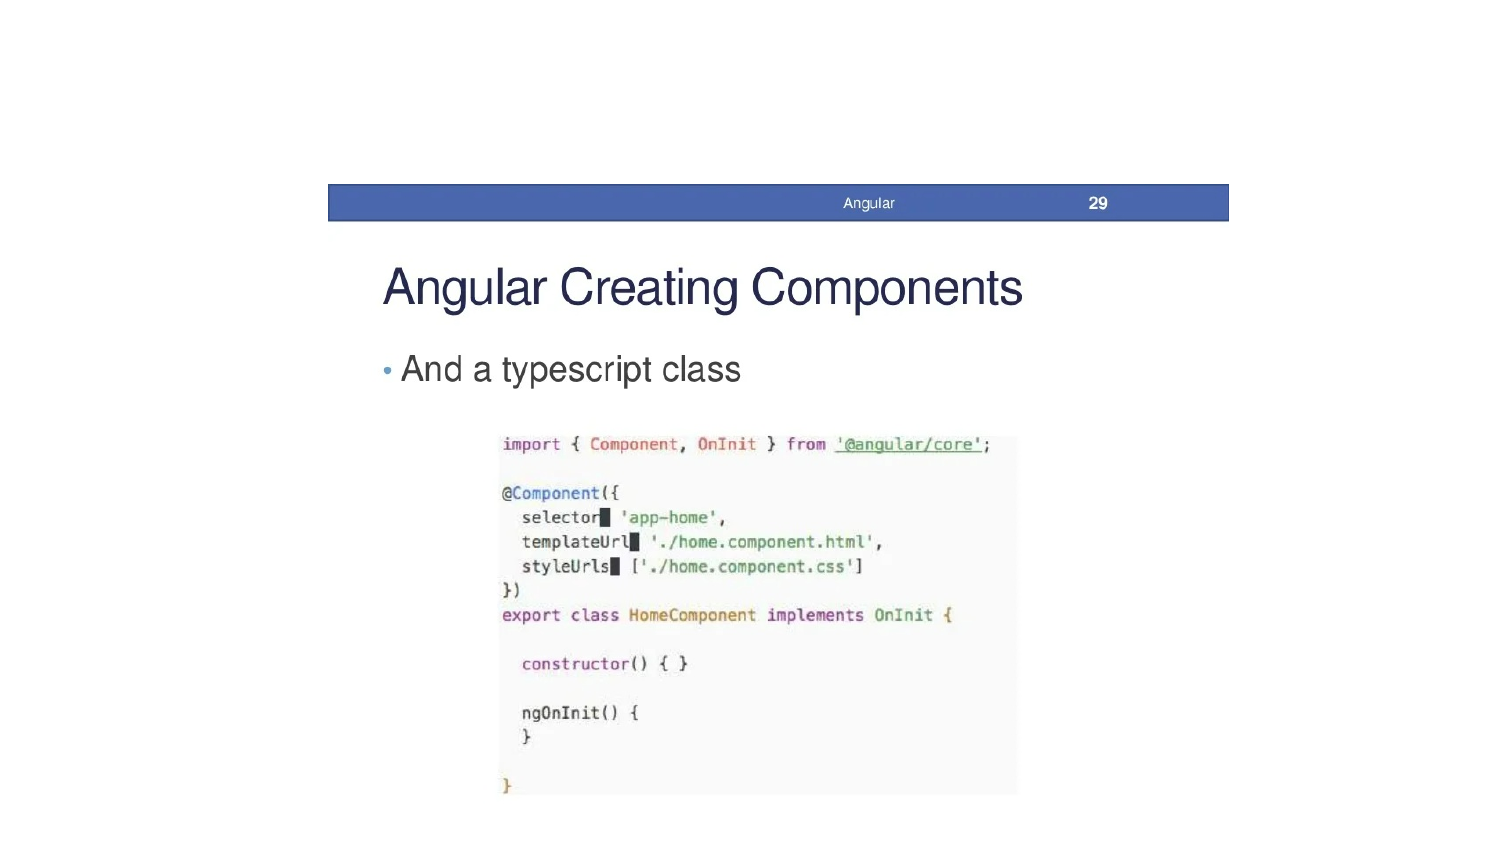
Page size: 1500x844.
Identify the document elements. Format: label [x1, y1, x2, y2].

picture [327, 184, 1229, 844]
